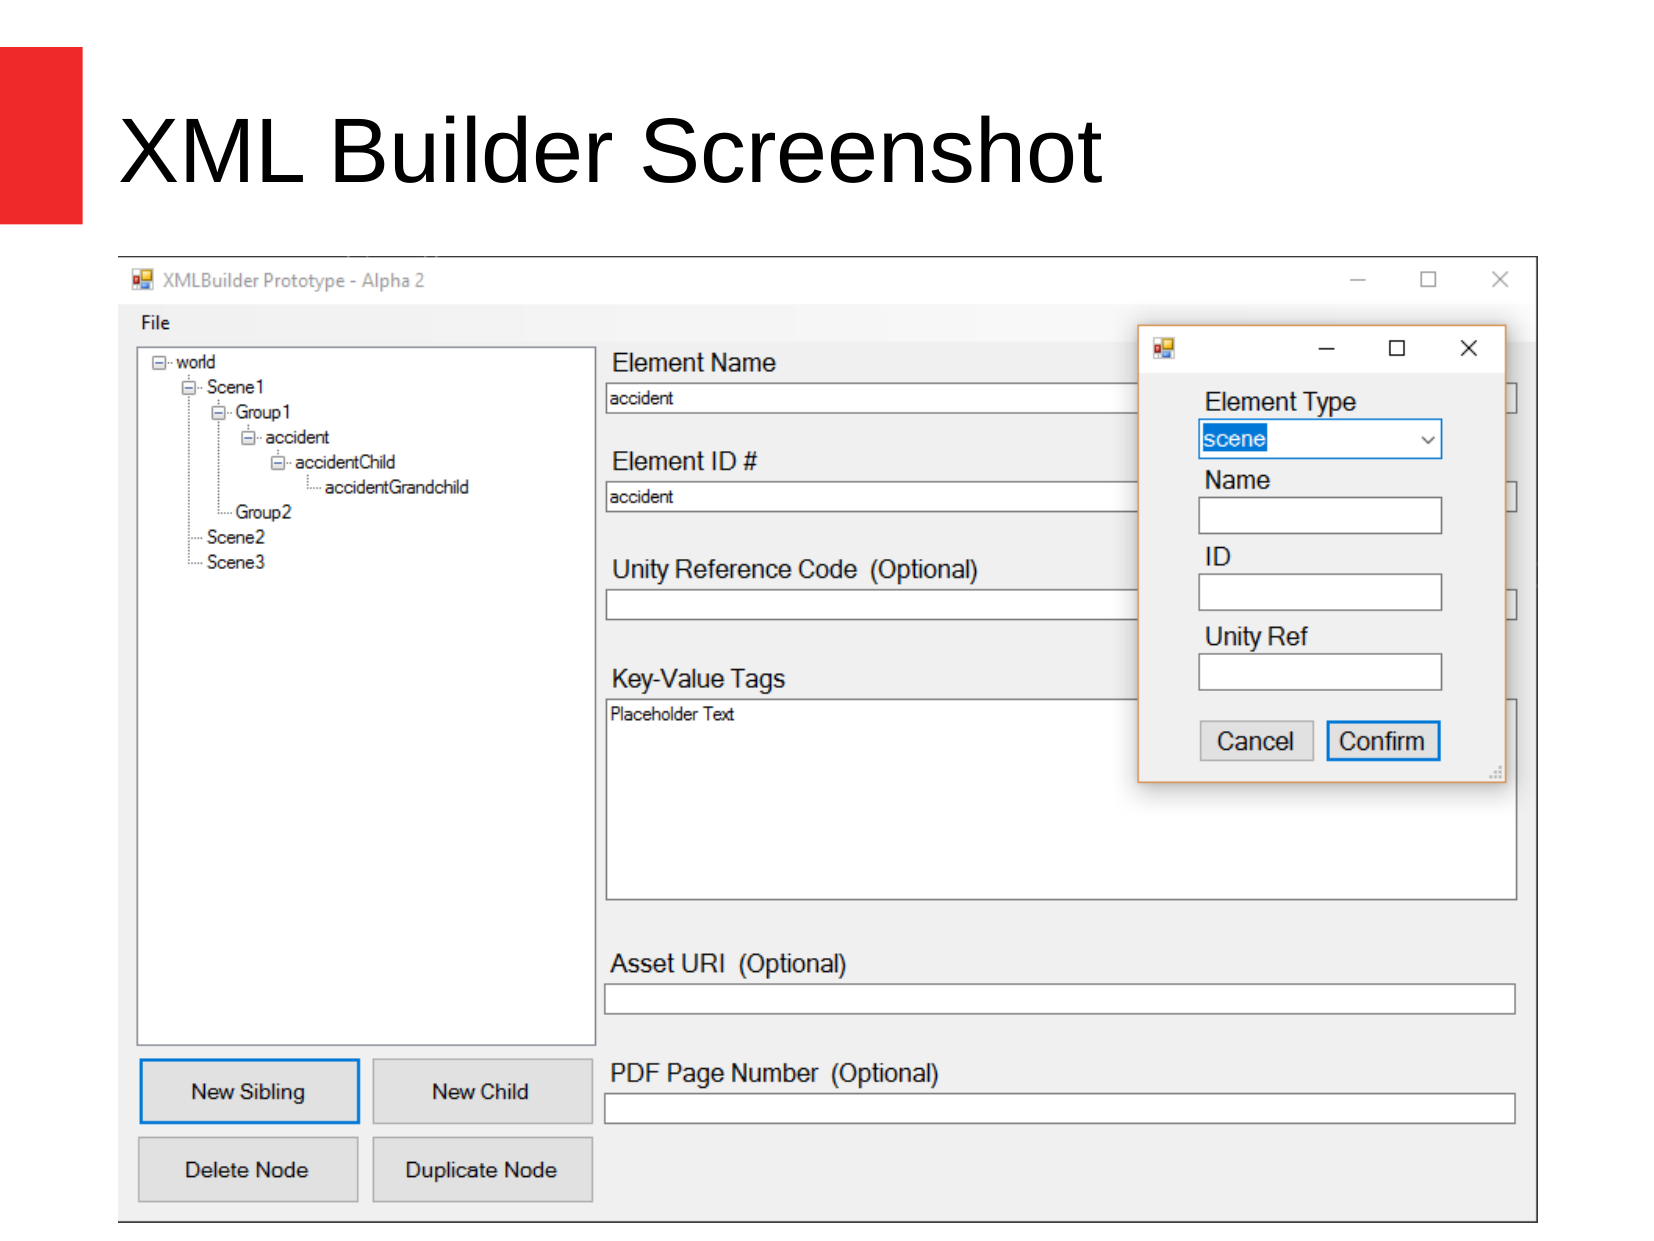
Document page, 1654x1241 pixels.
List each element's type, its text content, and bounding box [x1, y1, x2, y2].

picture [117, 256, 1538, 1223]
title XML Builder Screenshot [118, 49, 1571, 257]
